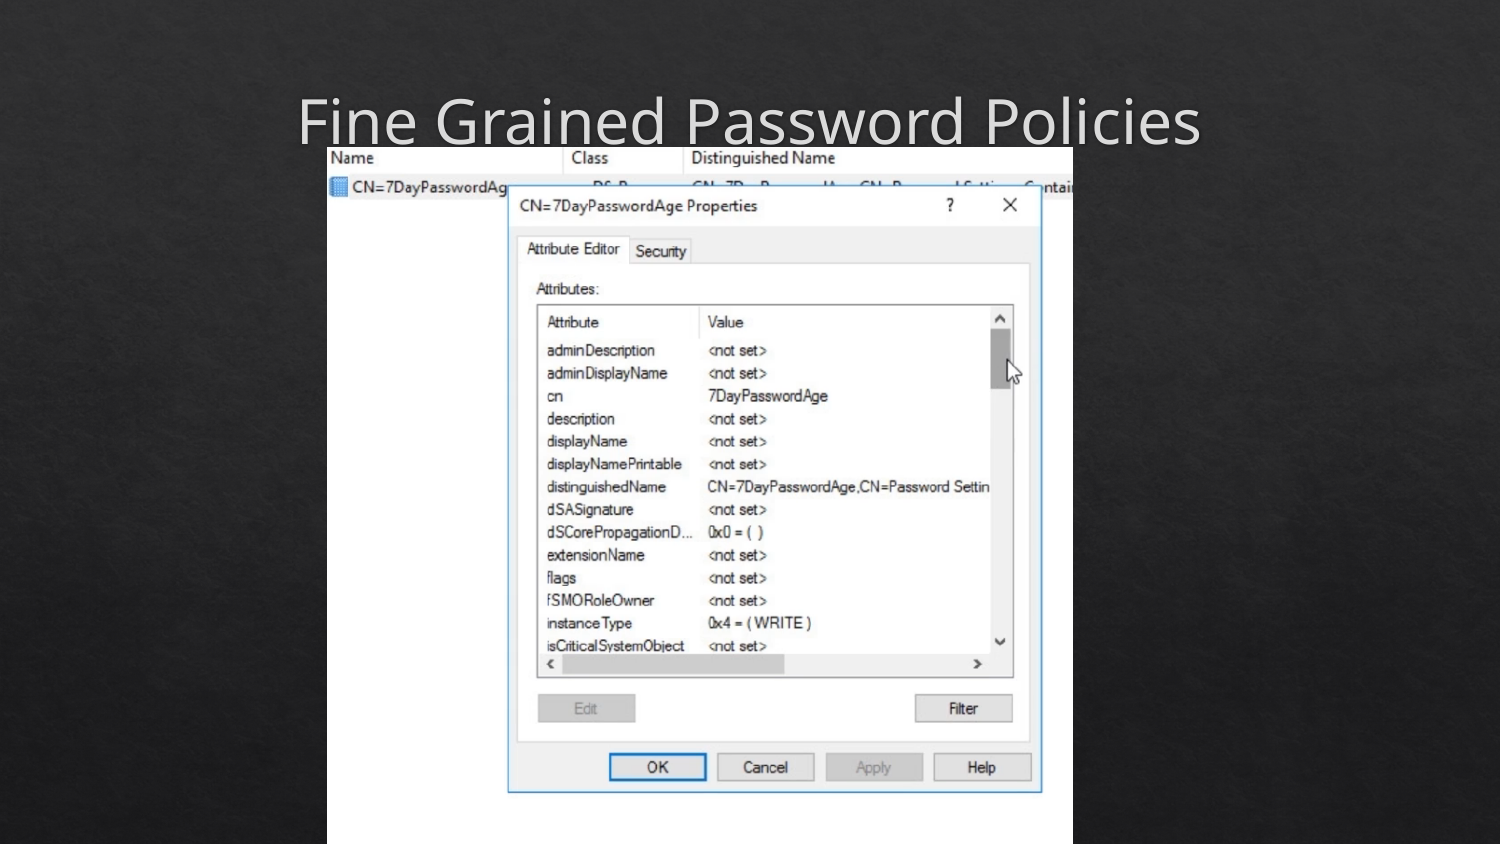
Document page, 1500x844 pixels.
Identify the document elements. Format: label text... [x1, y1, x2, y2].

title Fine Grained Password Policies [118, 72, 1382, 167]
picture [327, 146, 1073, 844]
